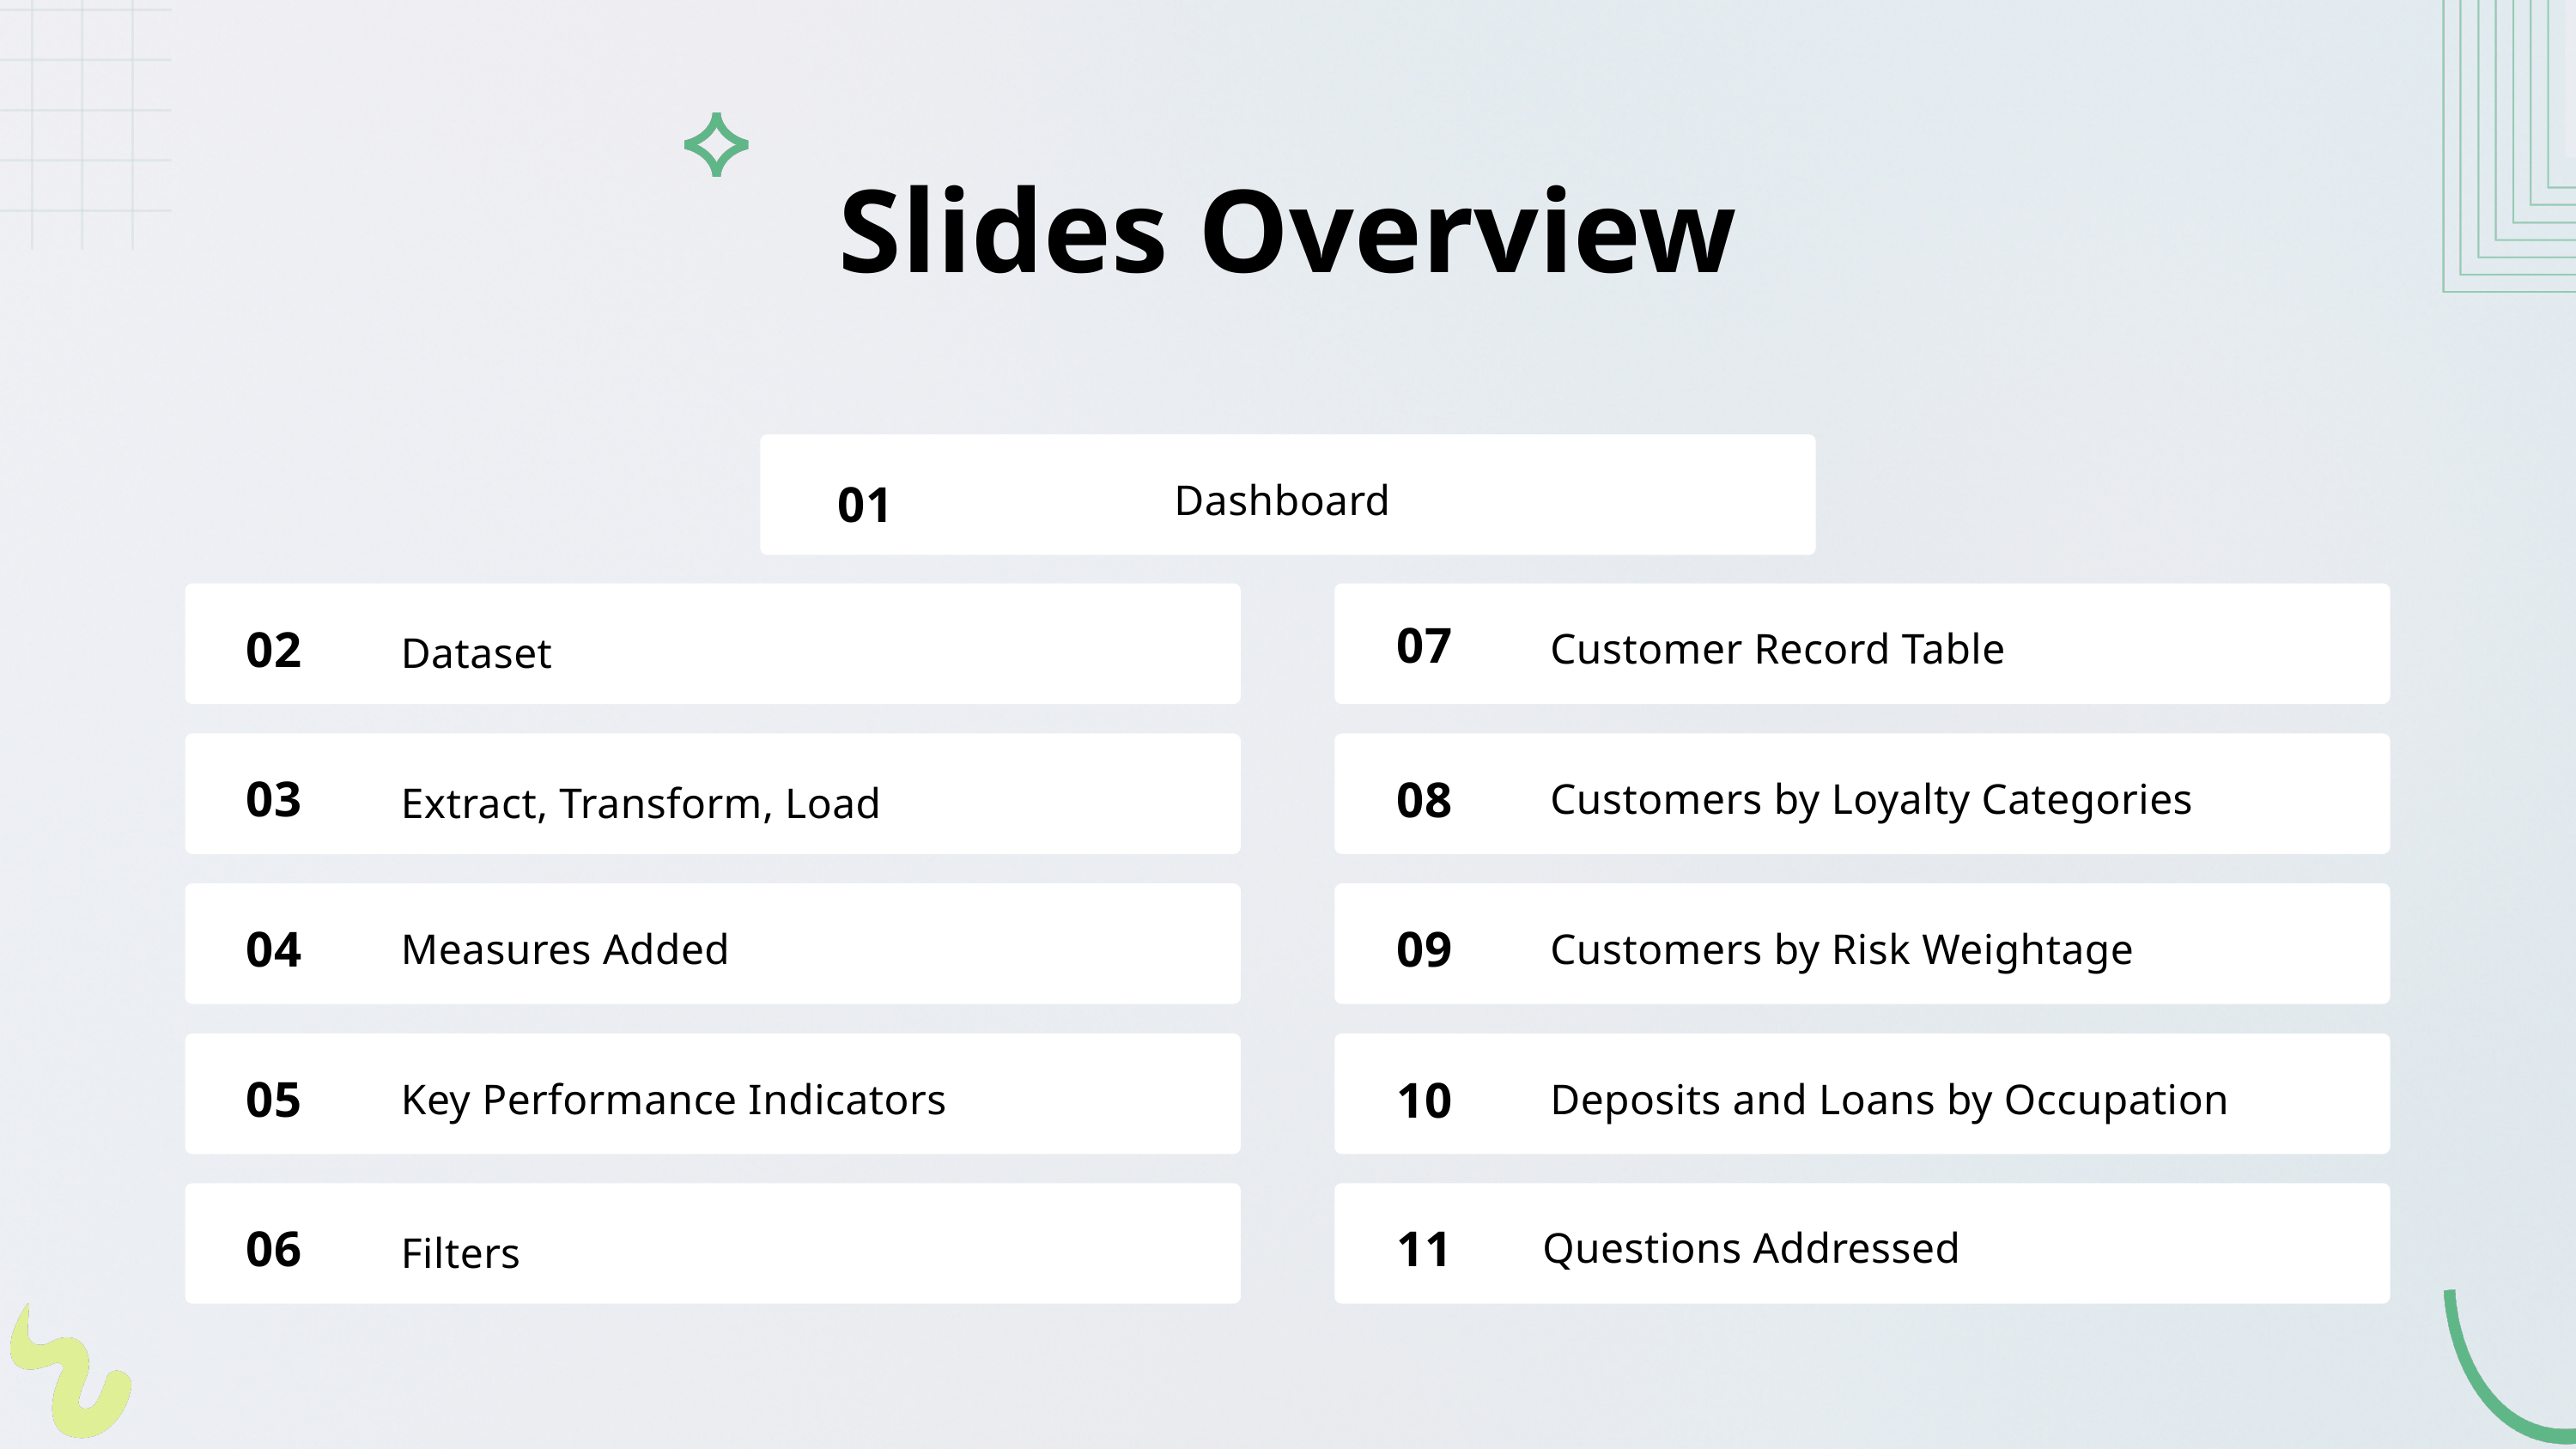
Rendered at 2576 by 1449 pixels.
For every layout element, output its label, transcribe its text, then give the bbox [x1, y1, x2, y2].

text_box [2442, 0, 2576, 293]
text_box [1334, 583, 2391, 705]
text_box [0, 1303, 132, 1449]
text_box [760, 433, 1816, 555]
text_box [185, 733, 1242, 855]
text_box [0, 0, 2576, 1449]
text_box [185, 1183, 1242, 1304]
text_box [185, 882, 1242, 1004]
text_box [1334, 1183, 2391, 1304]
text_box [684, 112, 749, 158]
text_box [1334, 1033, 2391, 1155]
text_box Slides Overview [682, 158, 1894, 296]
text_box [0, 0, 172, 250]
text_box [1334, 733, 2391, 855]
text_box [185, 1033, 1242, 1155]
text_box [1334, 882, 2391, 1004]
text_box [2444, 1289, 2576, 1449]
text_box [185, 583, 1242, 705]
